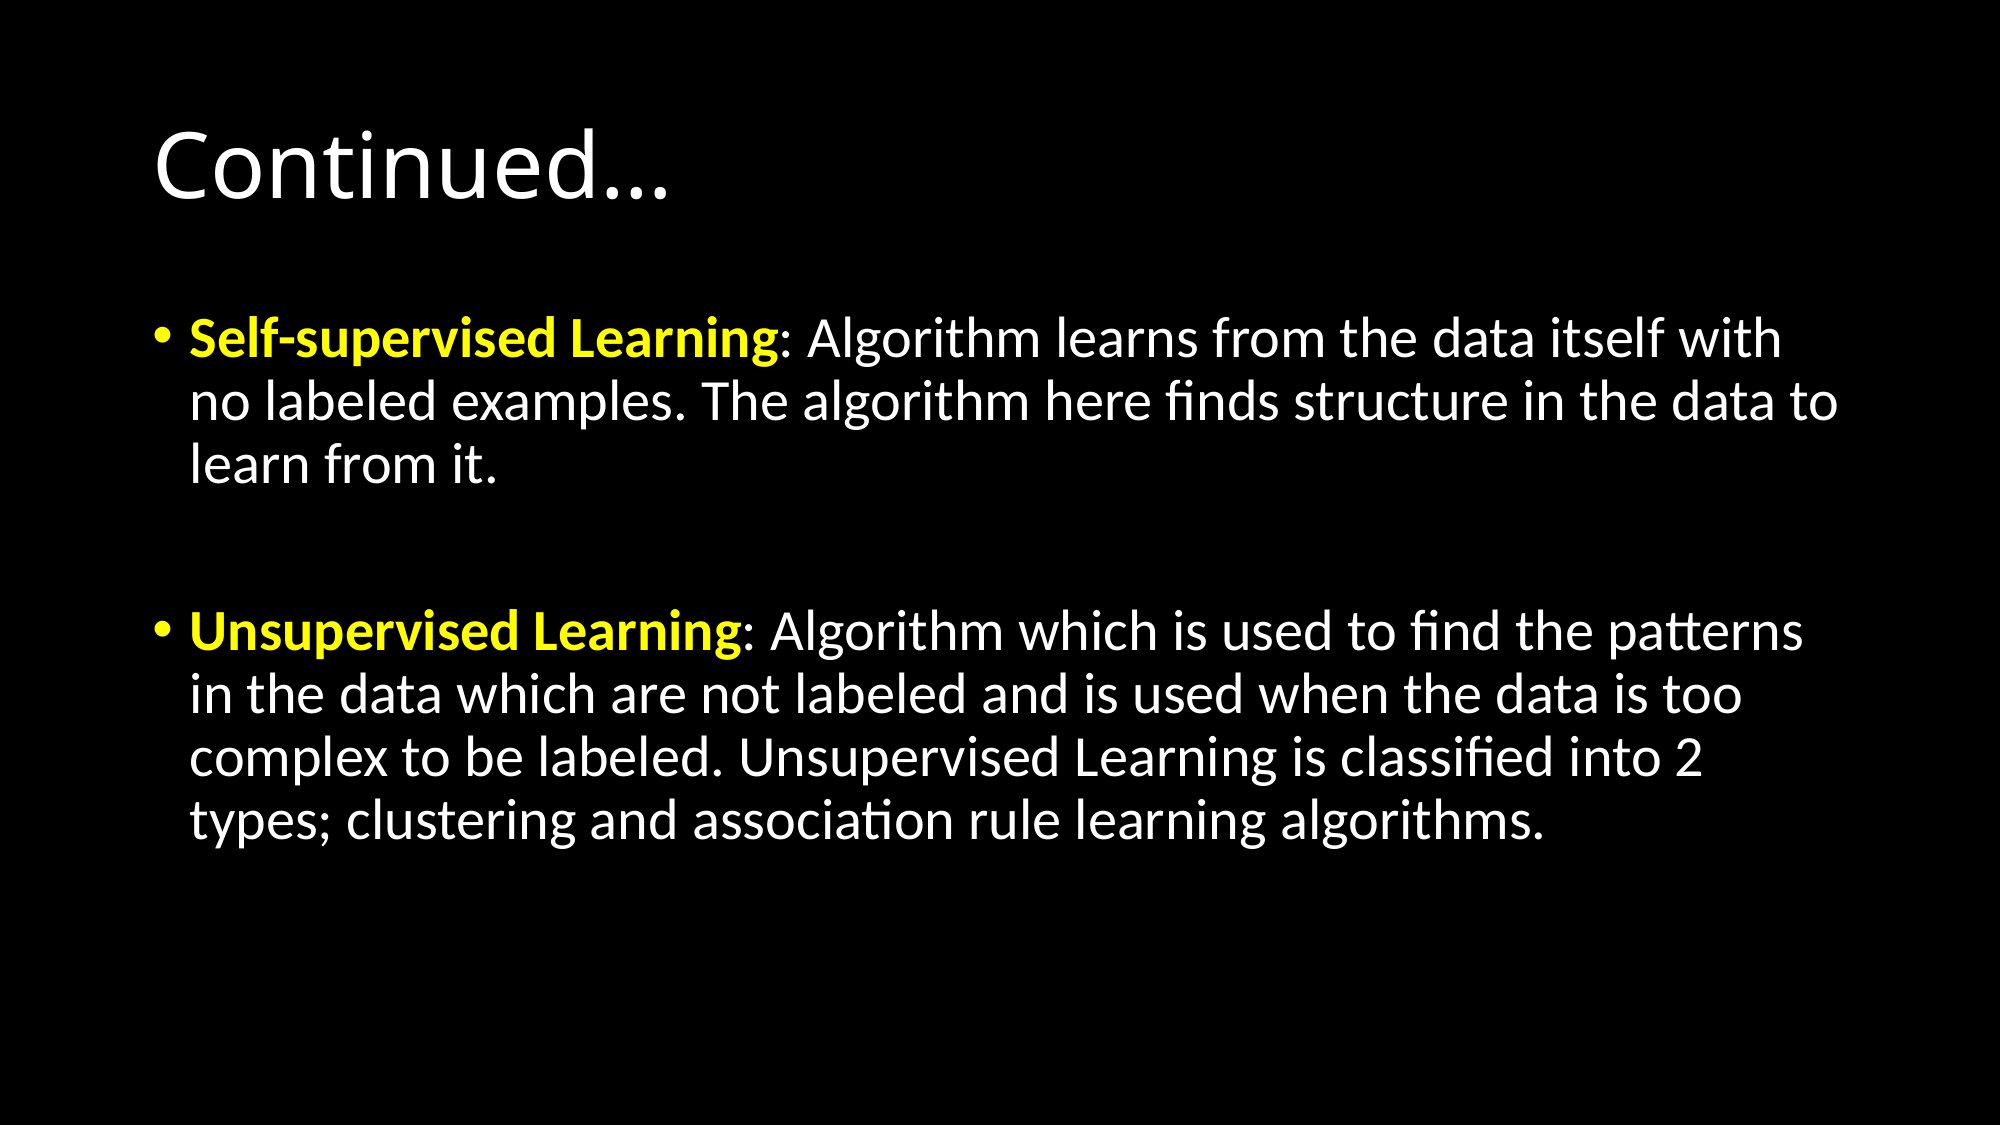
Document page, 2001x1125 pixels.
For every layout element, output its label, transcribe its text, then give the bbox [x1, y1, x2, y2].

list Self-supervised Learning: Algorithm learns from the data itself with no labeled examples. The algorithm here finds structure in the data to learn from it. Unsupervised Learning: Algorithm which is used to find the patterns in the data which are not labeled and is used when the data is too complex to be labeled. Unsupervised Learning is classified into 2 types; clustering and association rule learning algorithms. [137, 299, 1863, 1014]
title Continued… [137, 59, 1863, 278]
